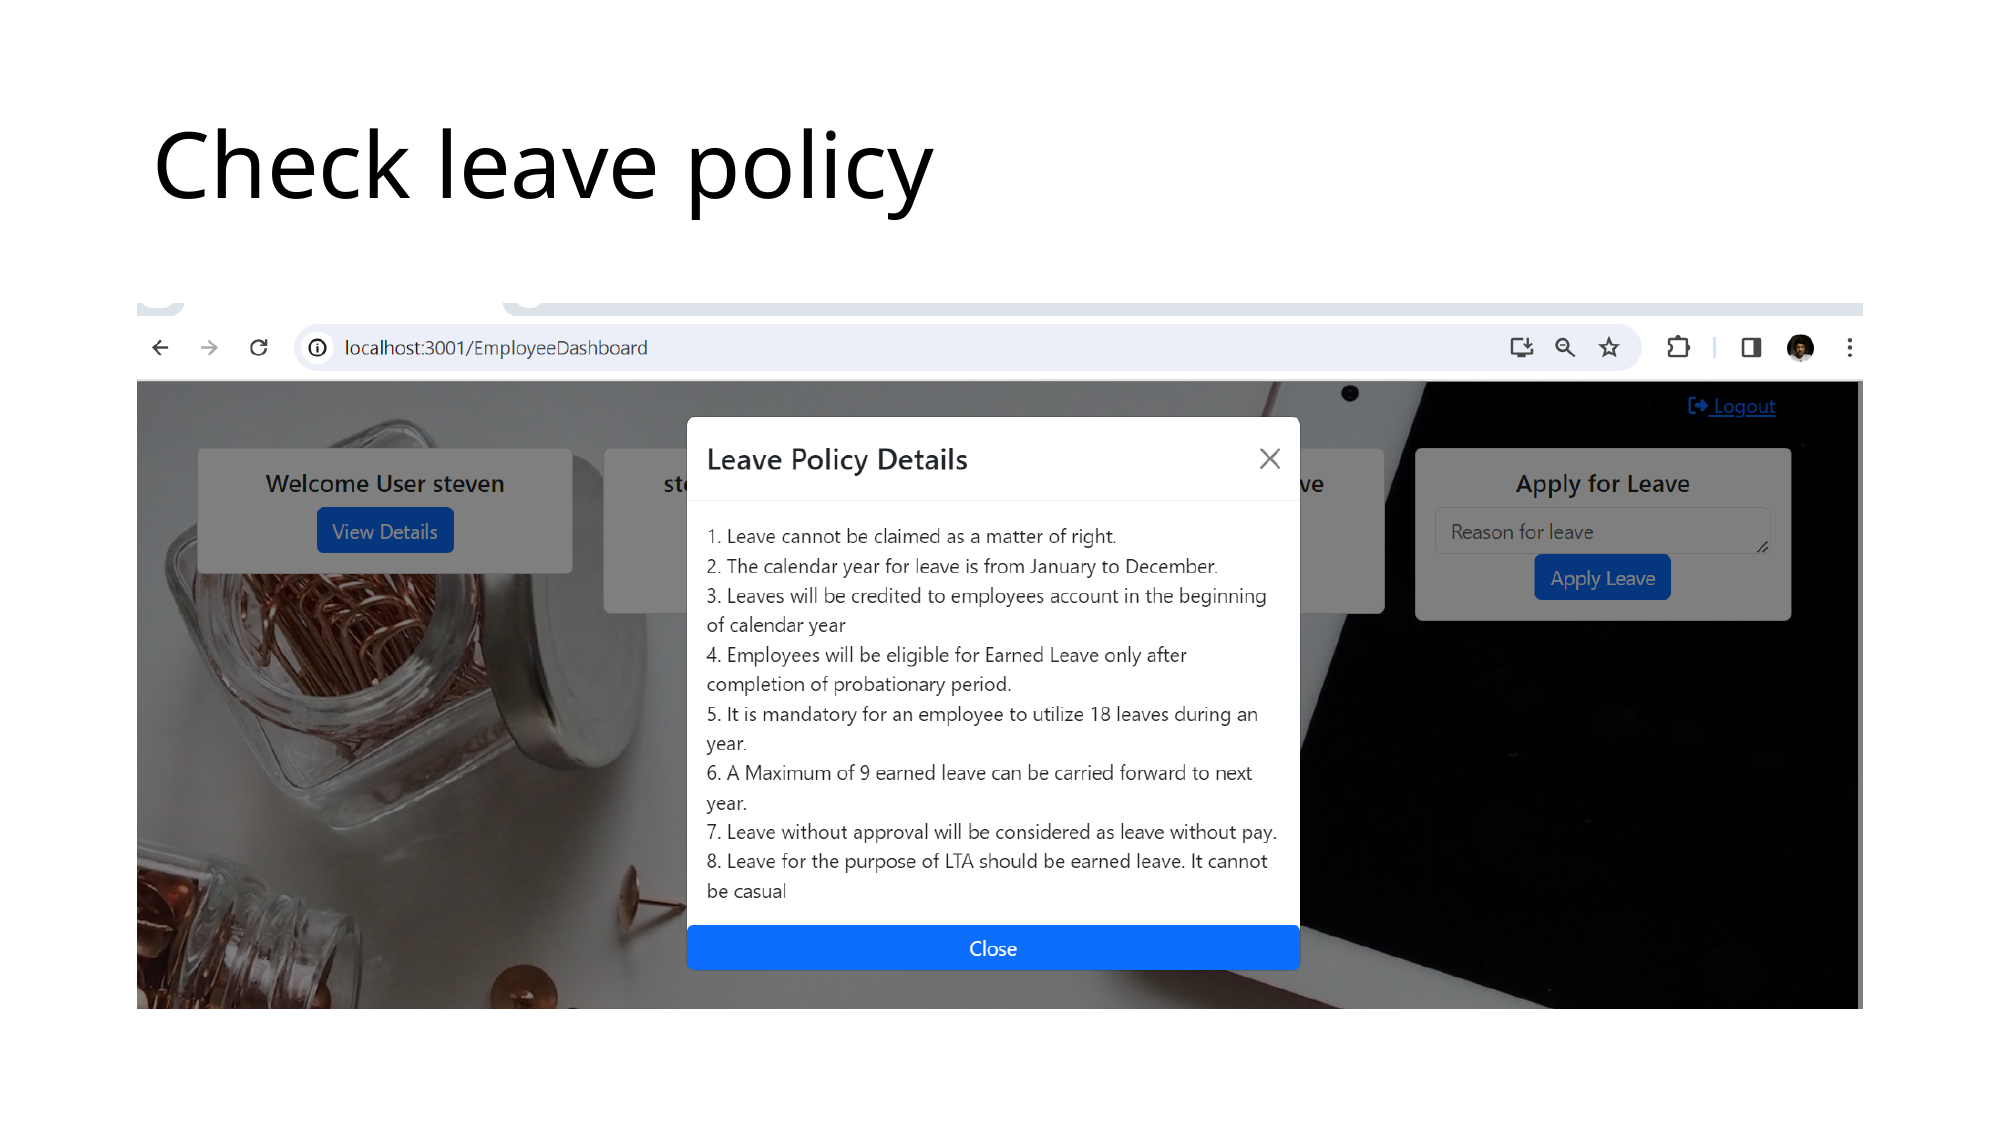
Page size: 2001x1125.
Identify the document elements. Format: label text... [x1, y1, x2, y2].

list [137, 303, 1863, 1009]
title Check leave policy [137, 59, 1863, 278]
